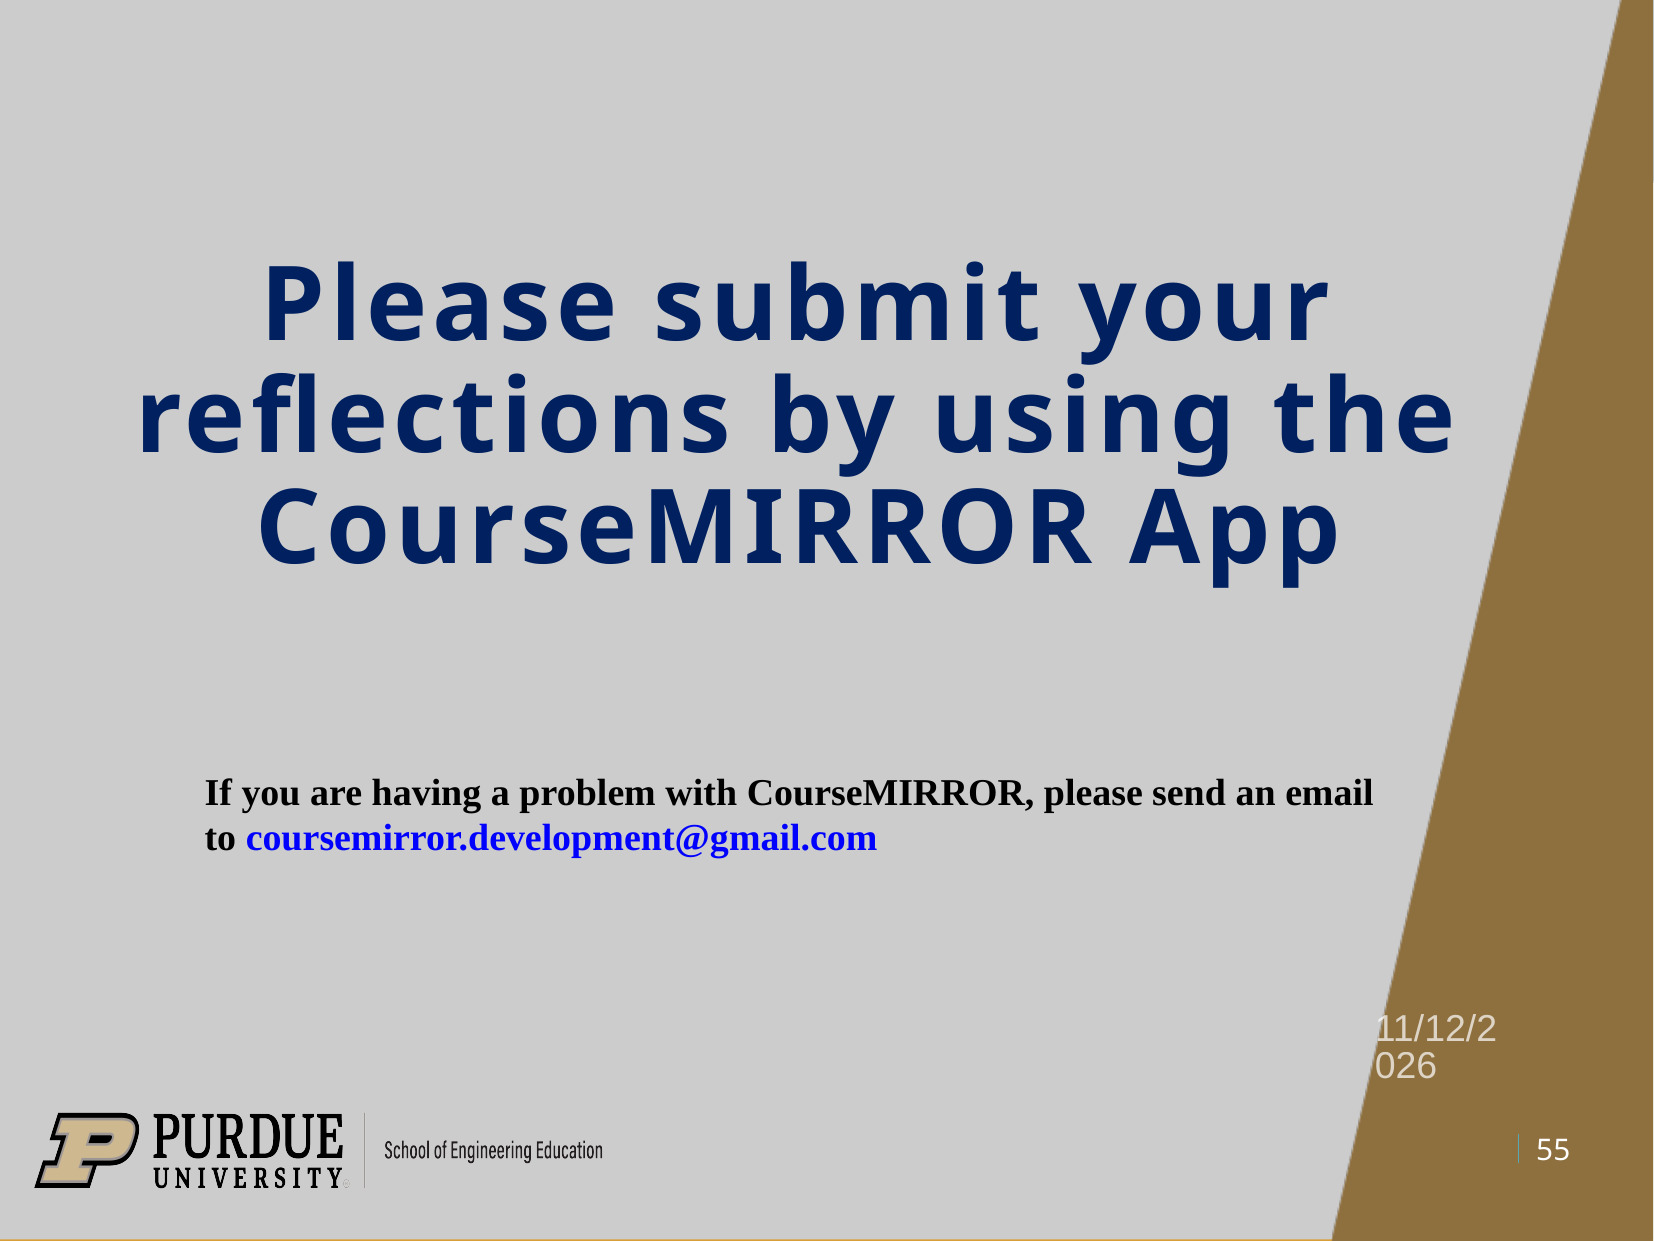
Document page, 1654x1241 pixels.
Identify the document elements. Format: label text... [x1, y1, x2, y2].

picture [34, 1109, 621, 1193]
text_box If you are having a problem with CourseMIRROR, please send an email to coursemirror.development@gmail.com [189, 759, 1430, 866]
text_box Please submit your reflections by using the CourseMIRROR App [82, 251, 1516, 587]
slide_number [1360, 996, 1516, 1041]
slide_number 55 [1519, 1118, 1586, 1185]
